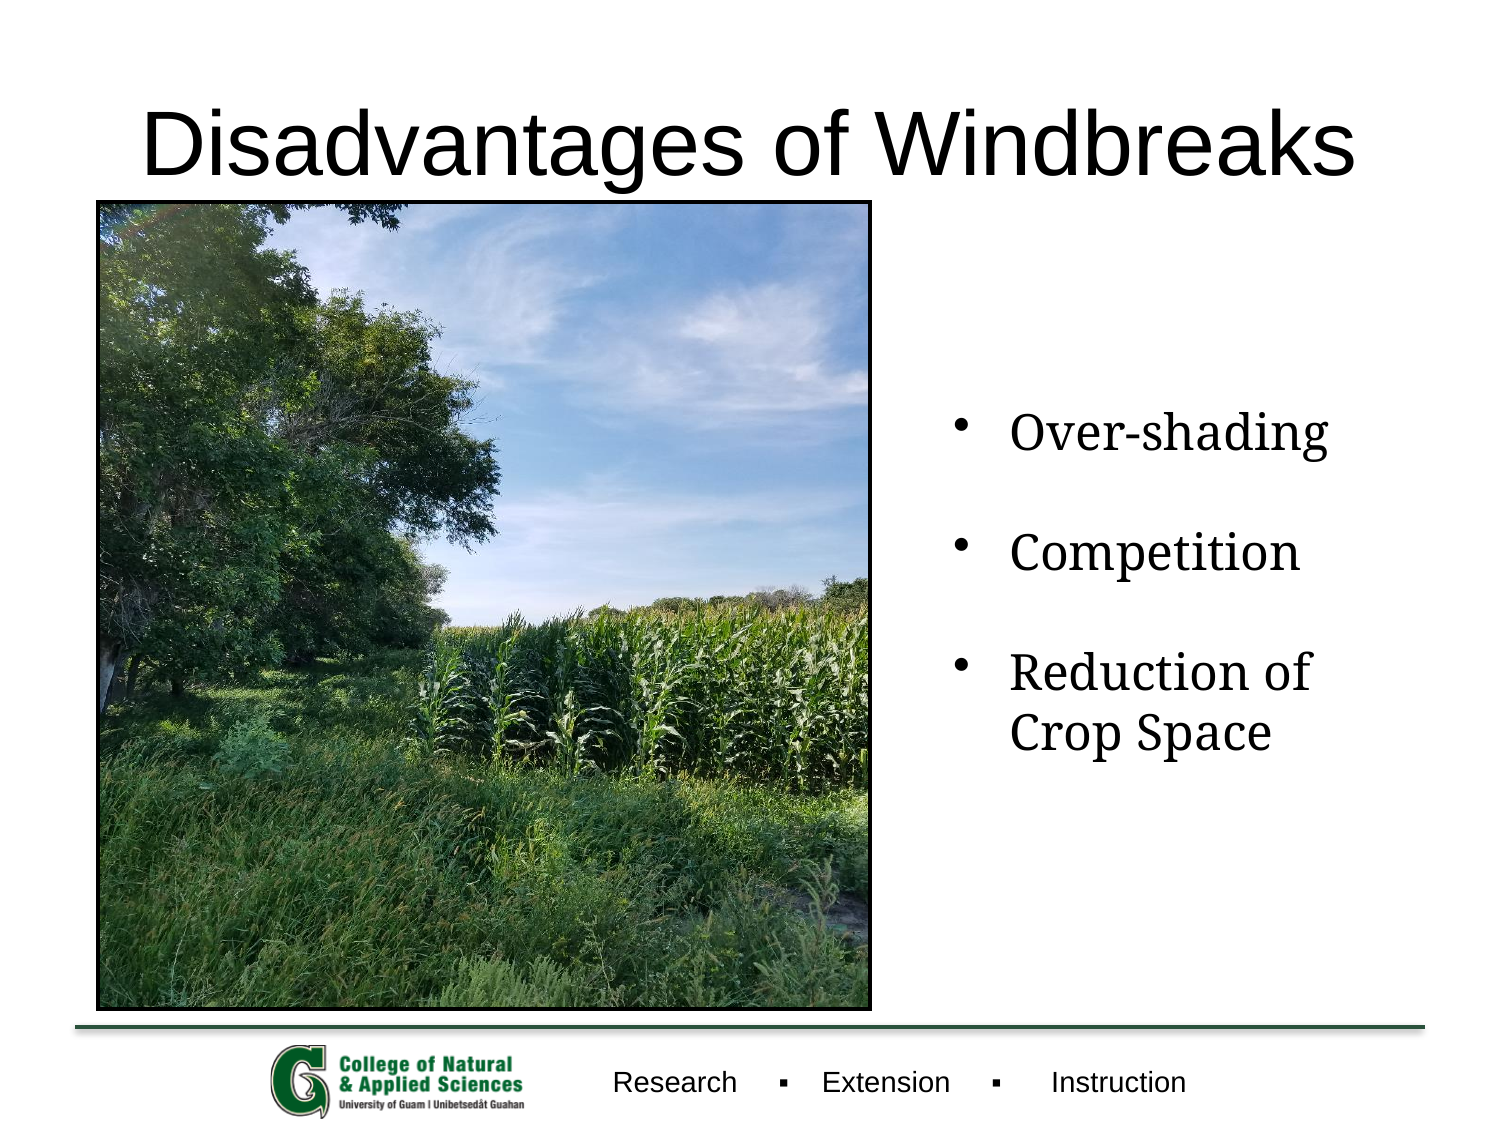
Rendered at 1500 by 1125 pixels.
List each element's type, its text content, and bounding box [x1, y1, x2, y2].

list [99, 204, 869, 1008]
title Disadvantages of Windbreaks [75, 45, 1425, 233]
text_box Over-shading Competition Reduction of Crop Space [938, 425, 1426, 736]
